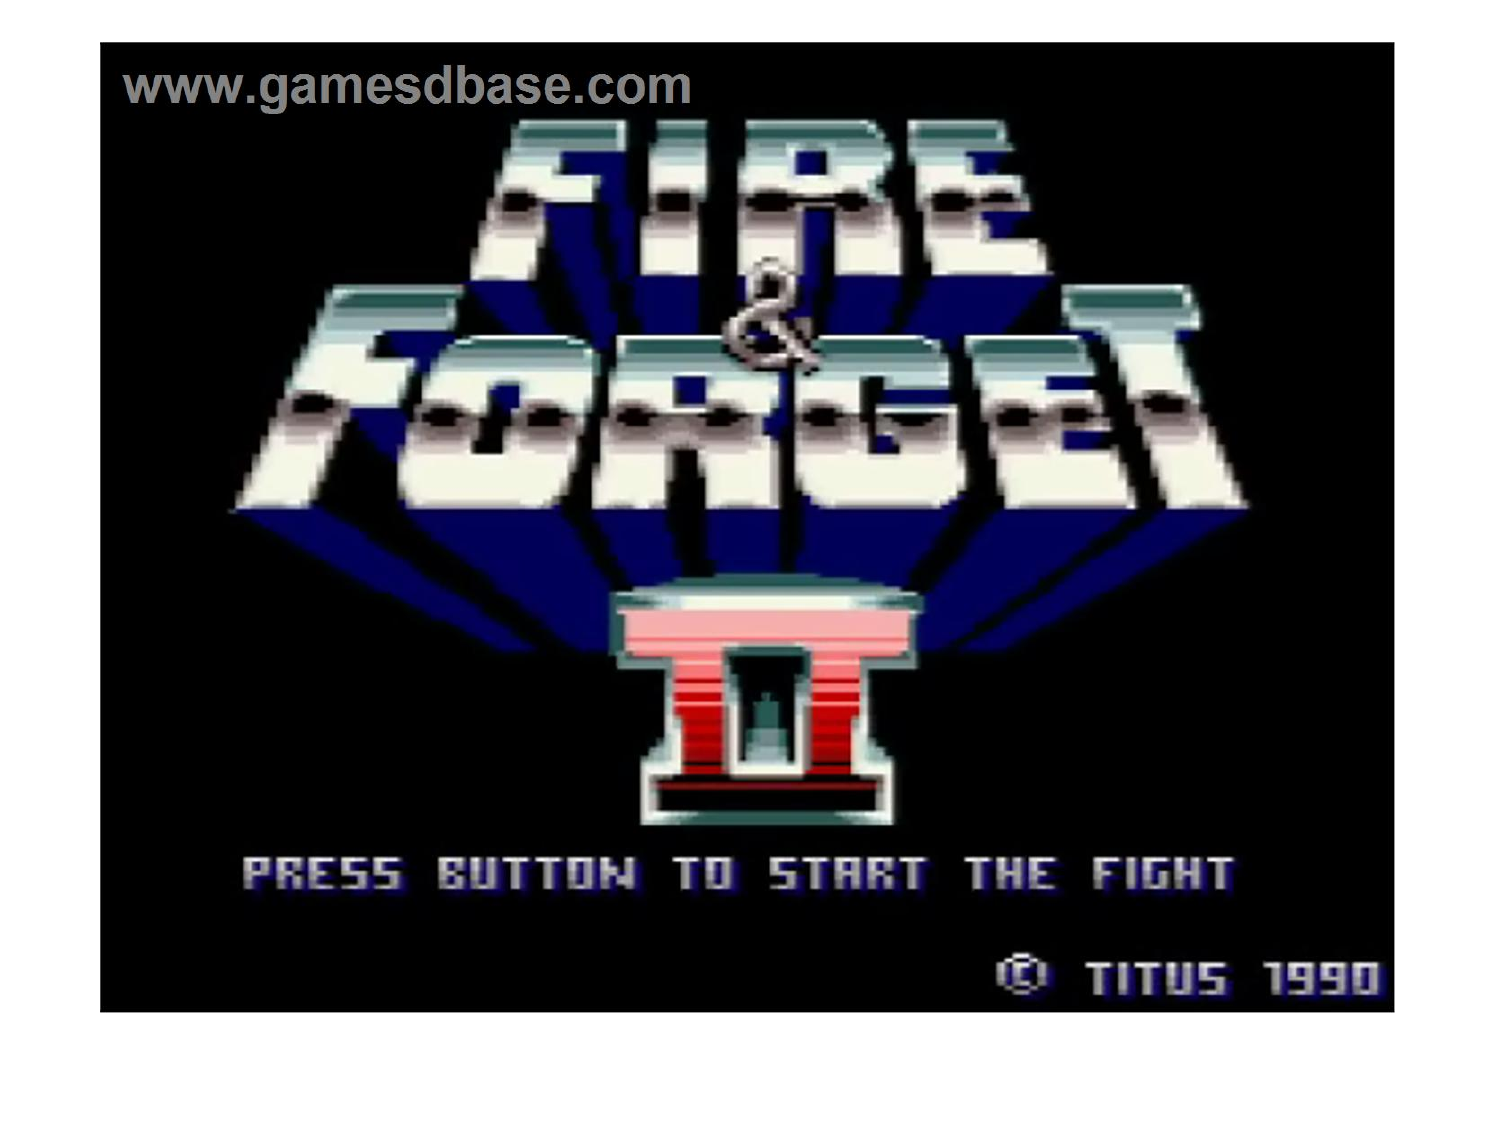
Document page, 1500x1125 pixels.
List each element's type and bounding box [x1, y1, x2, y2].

picture [100, 42, 1395, 1014]
